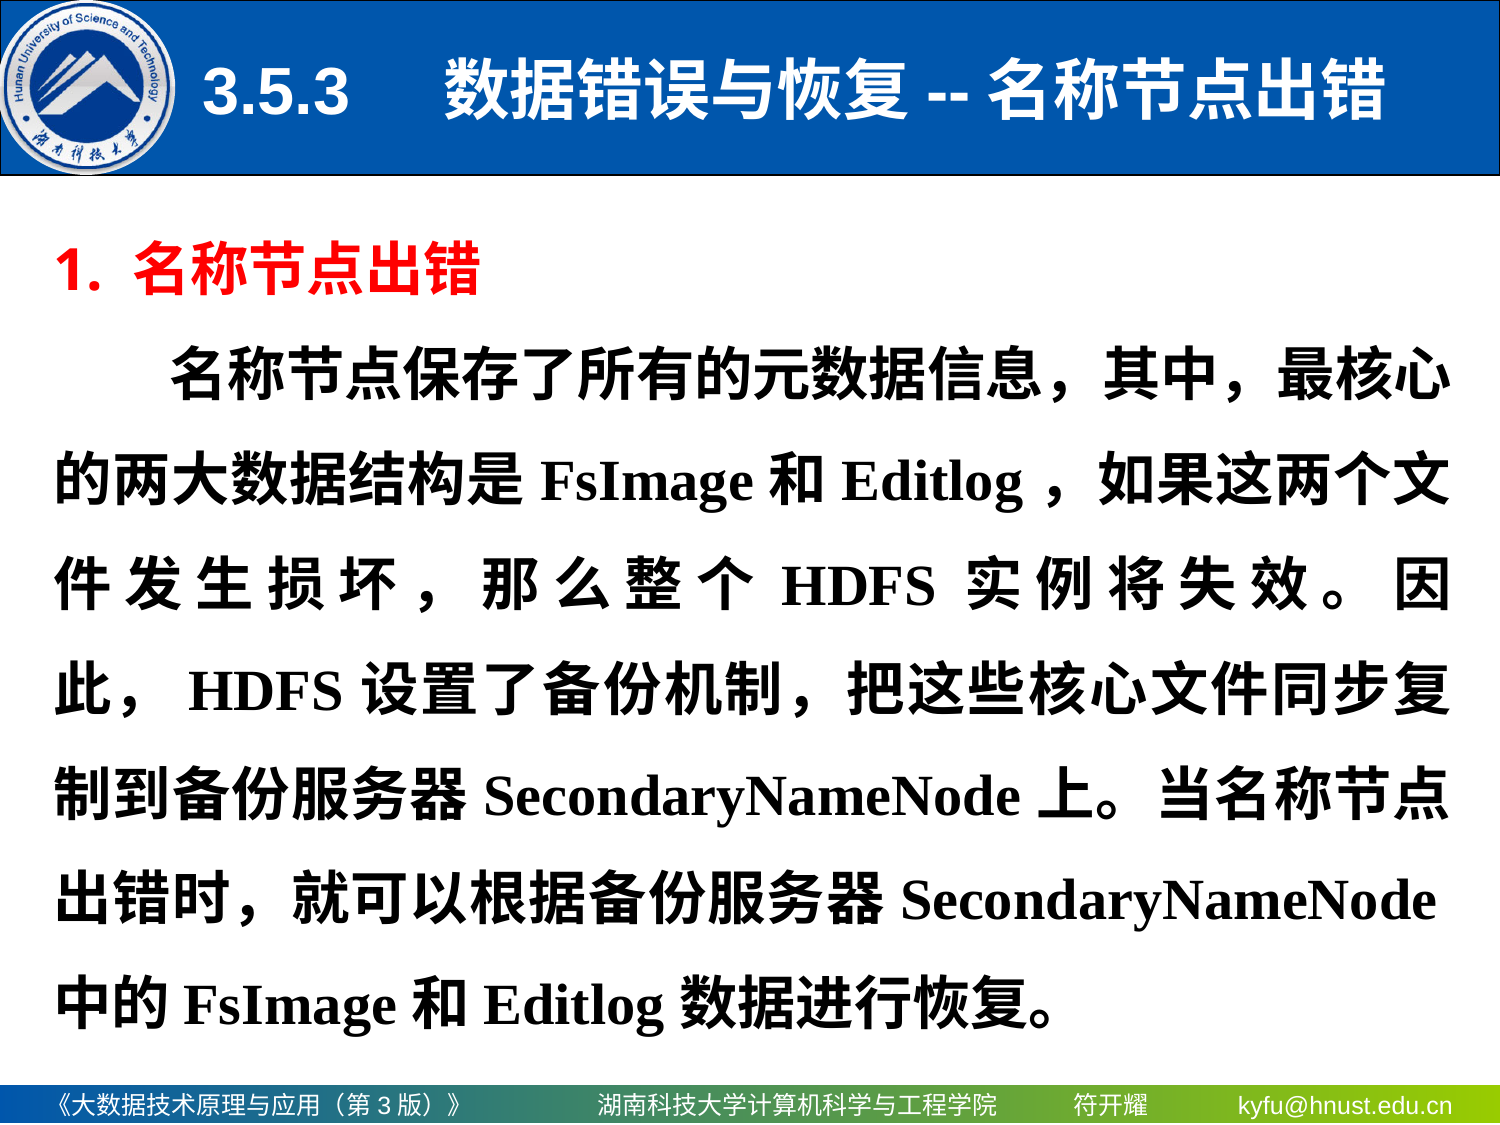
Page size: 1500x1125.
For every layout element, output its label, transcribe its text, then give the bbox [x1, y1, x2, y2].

text_box 1. 名称节点出错 名称节点保存了所有的元数据信息，其中，最核心的两大数据结构是FsImage和Editlog，如果这两个文件发生损坏，那么整个HDFS实例将失效。因此，HDFS设置了备份机制，把这些核心文件同步复制到备份服务器SecondaryNameNode上。当名称节点出错时，就可以根据备份服务器SecondaryNameNode中的FsImage和Editlog数据进行恢复。 [38, 189, 1467, 1044]
title 3.5.3 数据错误与恢复--名称节点出错 [187, 12, 1500, 163]
picture [0, 0, 176, 175]
